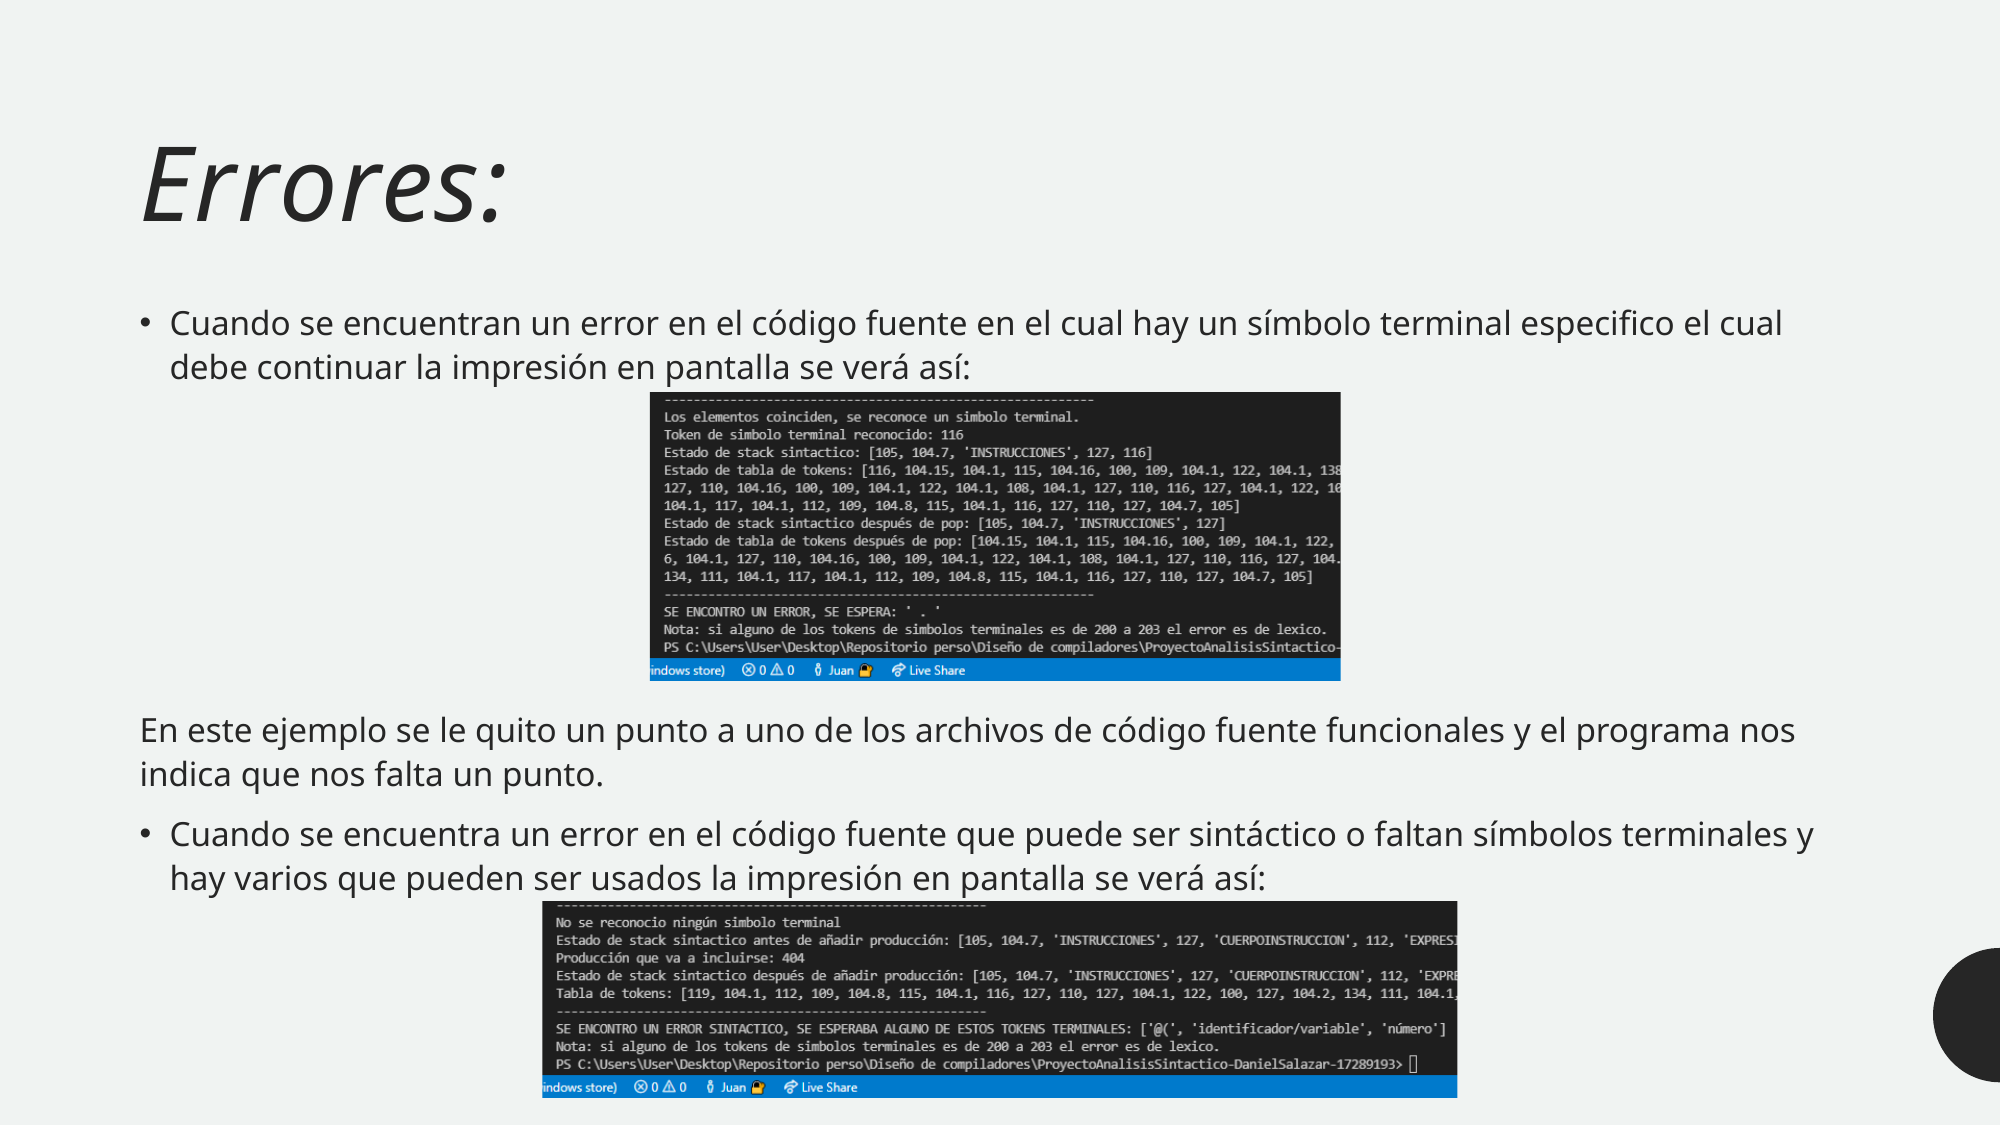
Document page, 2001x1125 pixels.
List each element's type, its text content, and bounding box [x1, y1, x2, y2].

list Cuando se encuentran un error en el código fuente en el cual hay un símbolo terminal especifico el cual debe continuar la impresión en pantalla se verá así: En este ejemplo se le quito un punto a uno de los archivos de código fuente funcionales y el programa nos indica que nos falta un punto. Cuando se encuentra un error en el código fuente que puede ser sintáctico o faltan símbolos terminales y hay varios que pueden ser usados la impresión en pantalla se verá así: [124, 291, 1866, 1071]
picture [542, 901, 1458, 1098]
picture [649, 392, 1341, 681]
title Errores: [124, 124, 526, 265]
